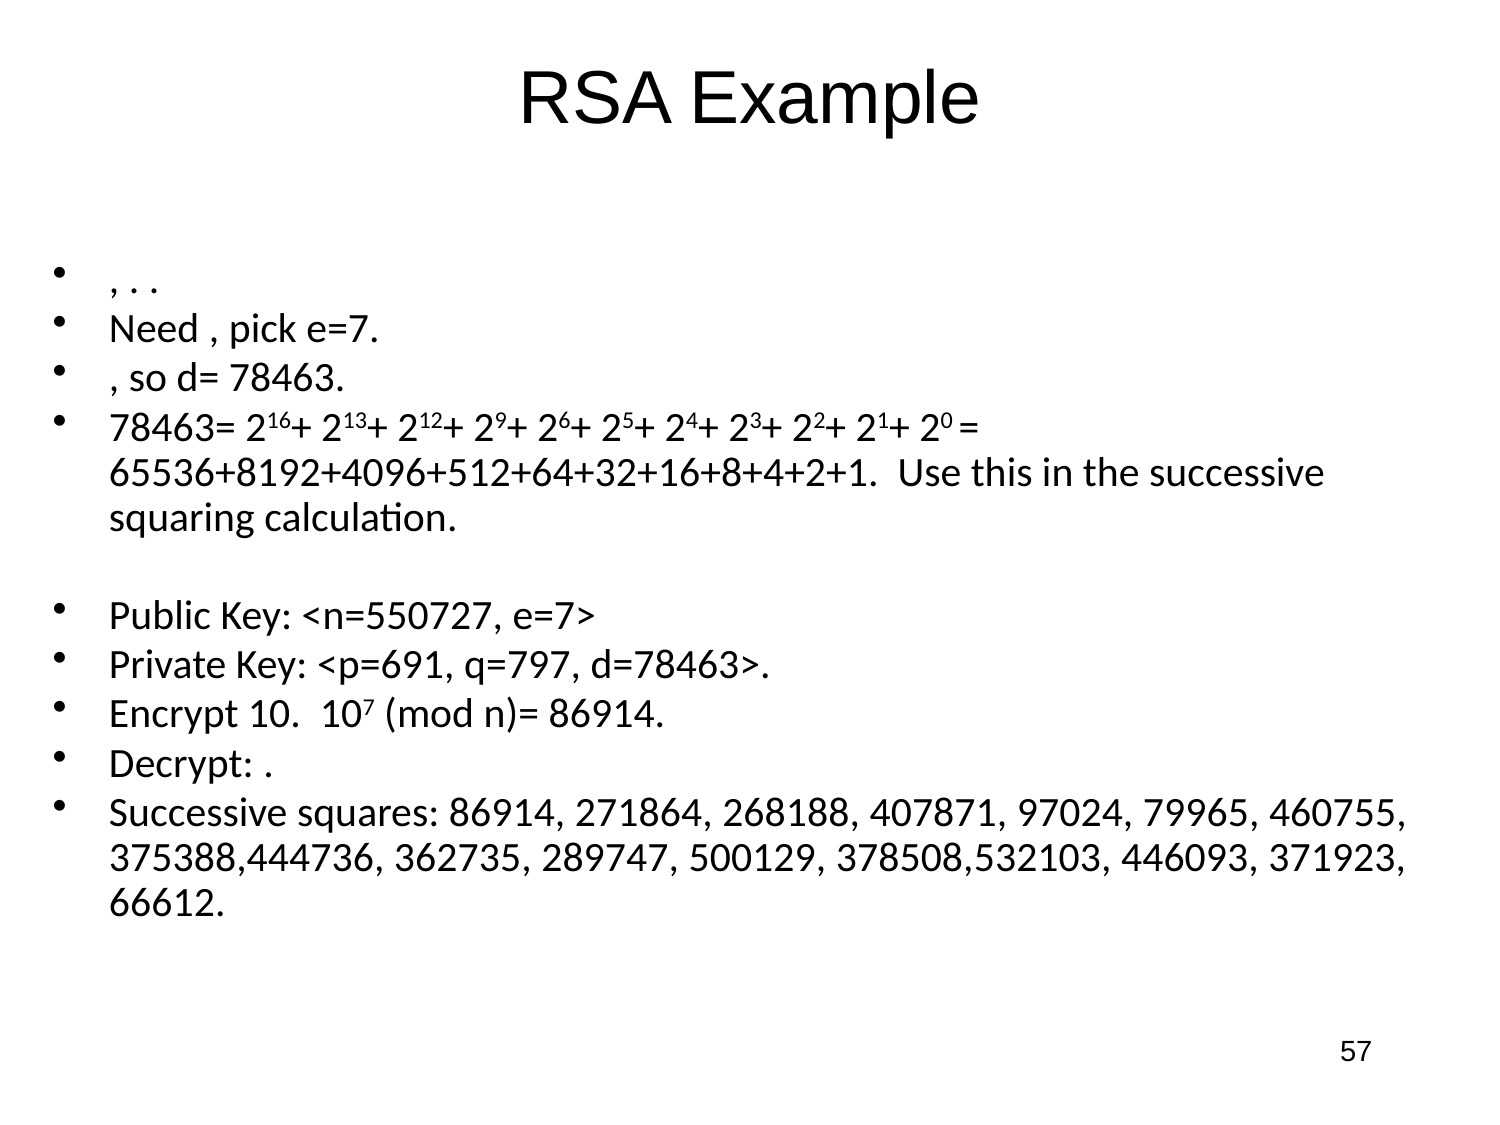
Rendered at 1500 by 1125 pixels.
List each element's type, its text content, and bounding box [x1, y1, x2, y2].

slide_number 57 [1074, 1024, 1388, 1101]
title RSA Example [112, 24, 1388, 163]
